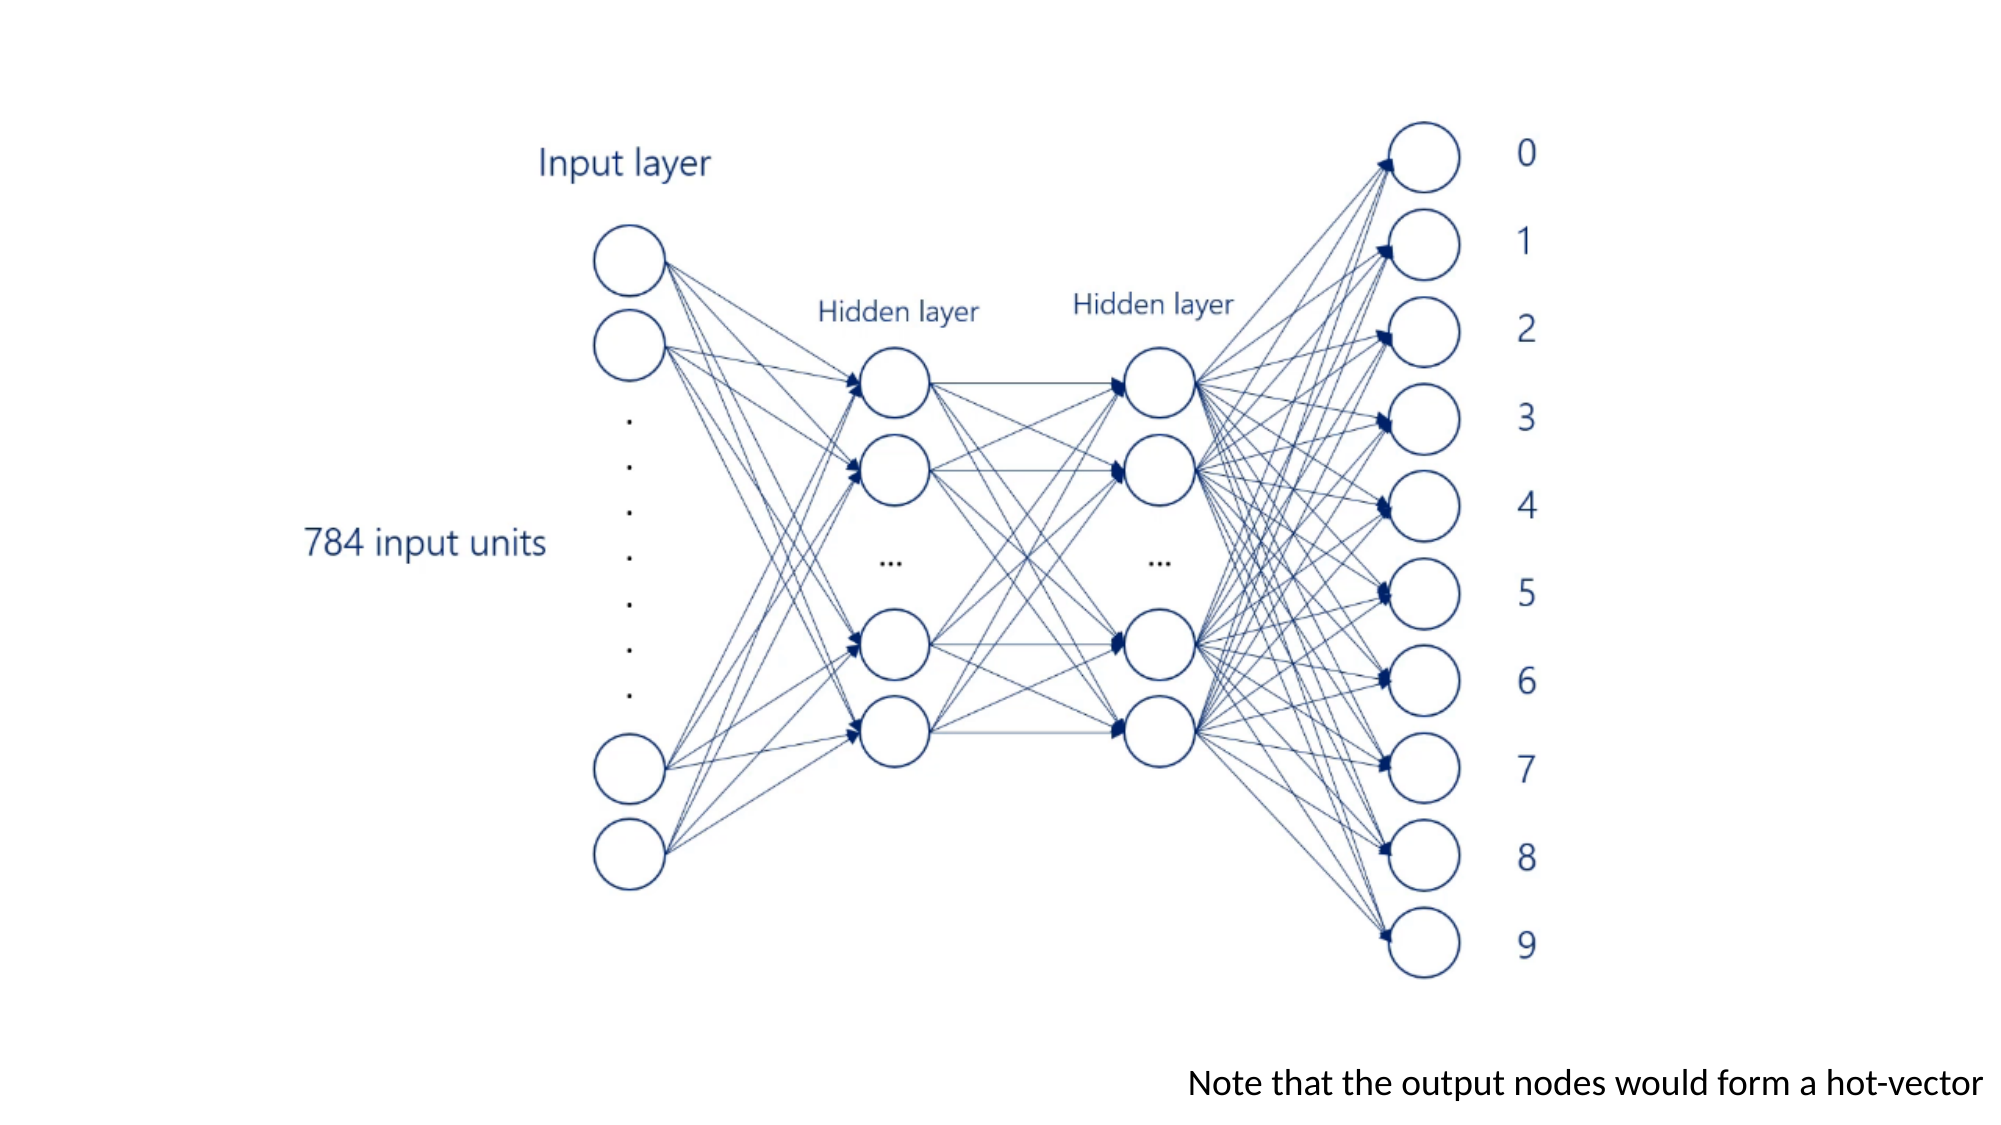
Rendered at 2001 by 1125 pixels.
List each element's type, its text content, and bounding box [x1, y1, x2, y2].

picture [286, 94, 1587, 997]
text_box Note that the output nodes would form a hot-vector [1173, 1050, 2000, 1111]
